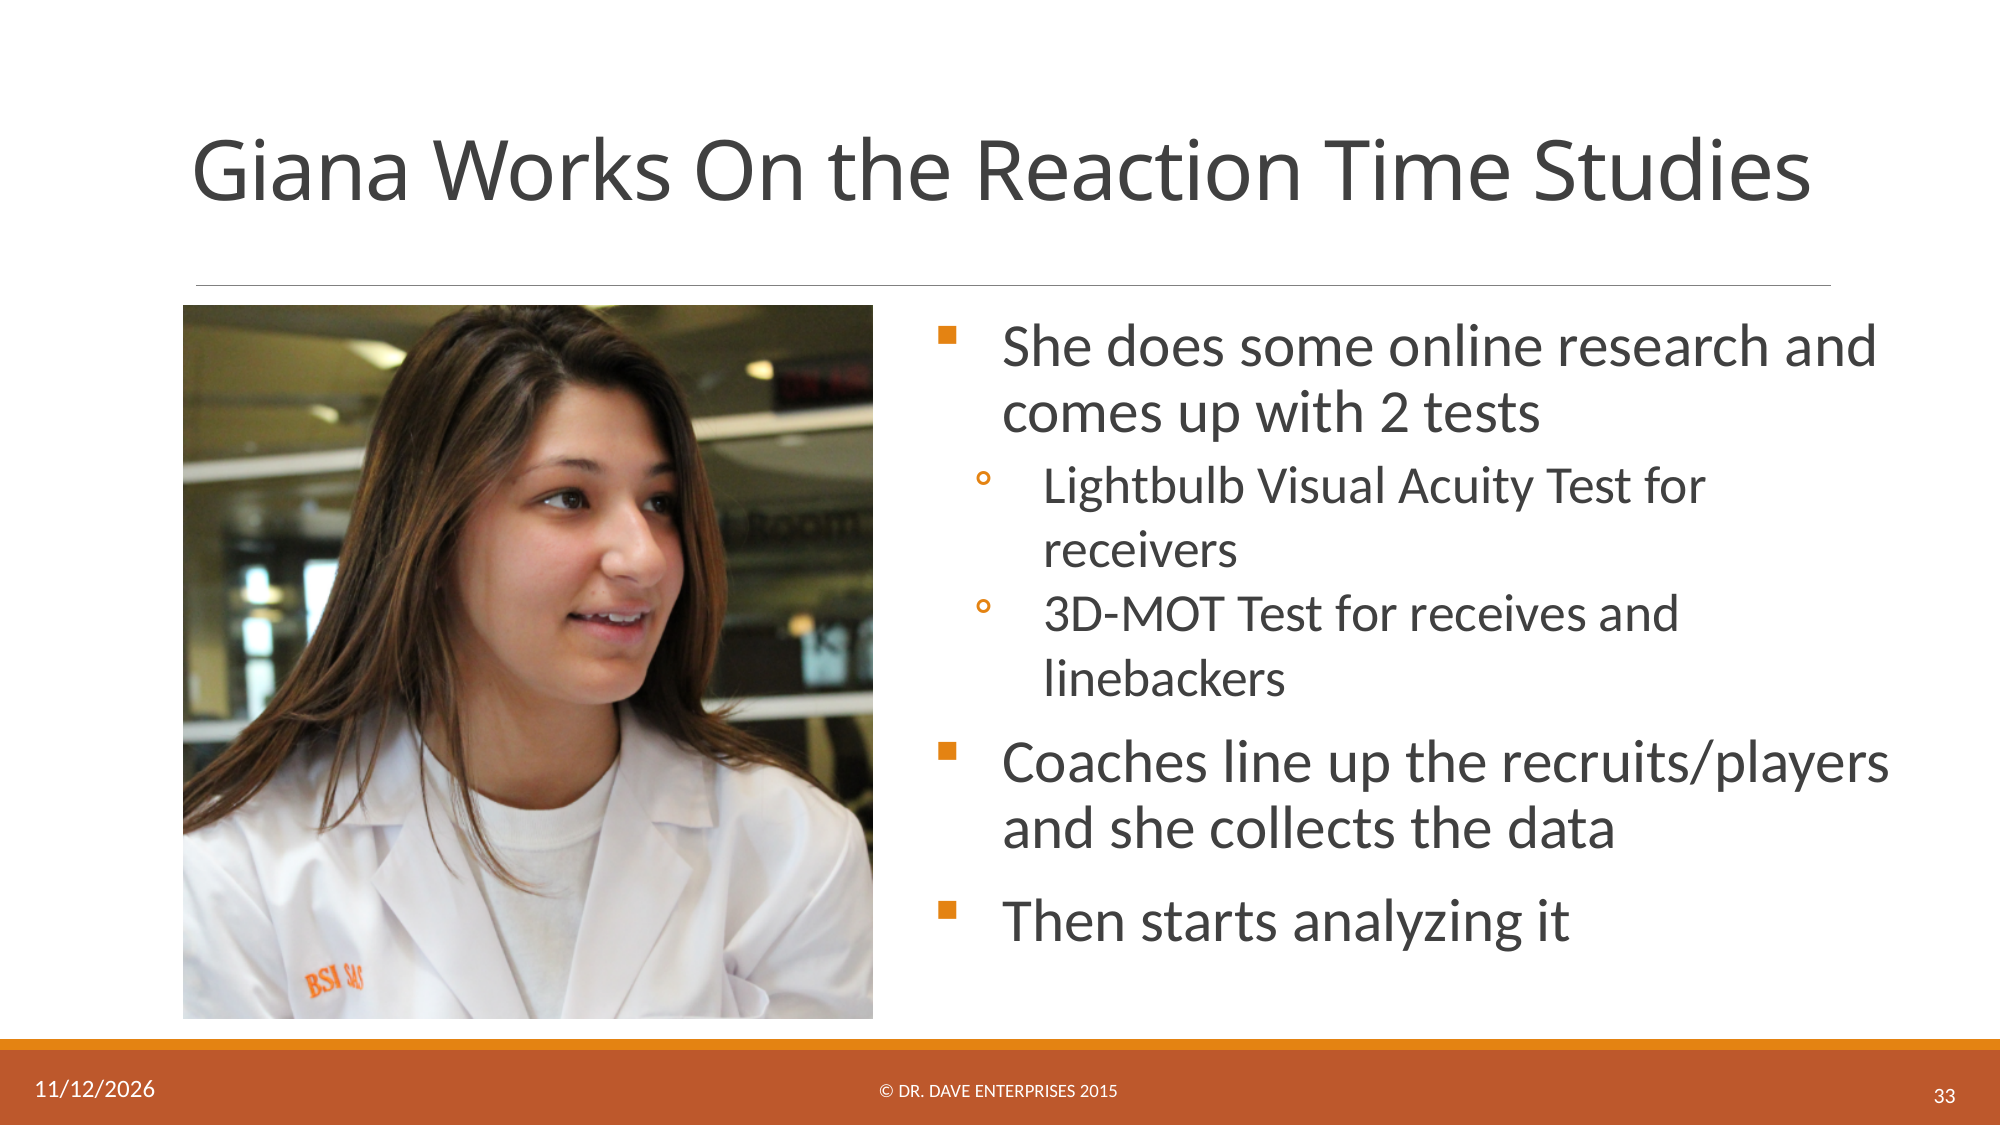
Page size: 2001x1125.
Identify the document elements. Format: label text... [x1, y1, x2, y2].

title Giana Works On the Reaction Time Studies [175, 94, 1881, 225]
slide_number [19, 1065, 425, 1125]
picture [183, 305, 874, 1020]
footer © Dr. Dave Enterprises 2015 [604, 1059, 1396, 1120]
slide_number 33 [1755, 1065, 1971, 1125]
list She does some online research and comes up with 2 tests Lightbulb Visual Acuity Test for receivers 3D-MOT Test for receives and linebackers Coaches line up the recruits/players and she collects the data Then starts analyzing it [933, 306, 1901, 1019]
